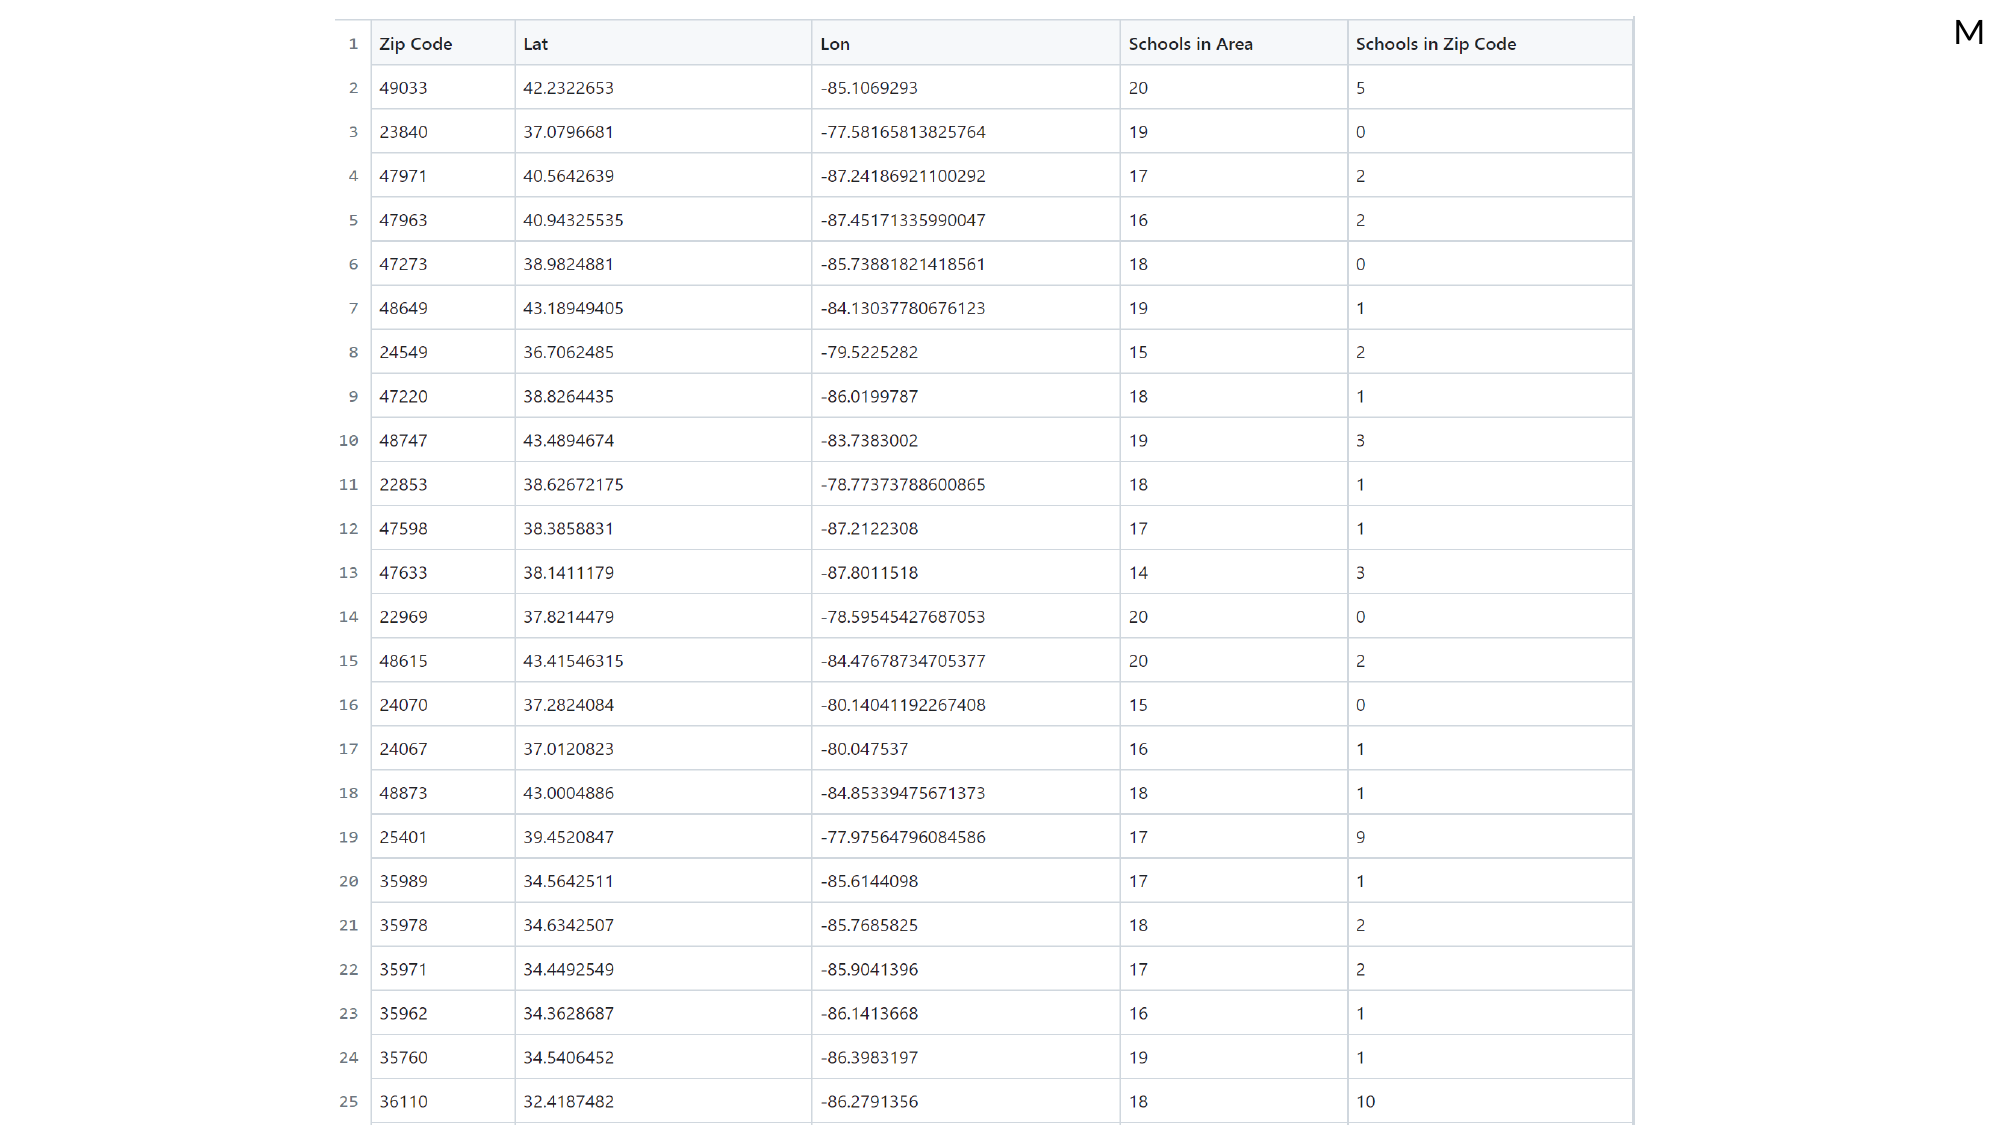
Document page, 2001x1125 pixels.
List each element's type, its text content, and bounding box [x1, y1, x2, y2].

picture [335, 16, 1641, 1125]
text_box M [1849, 0, 2000, 60]
